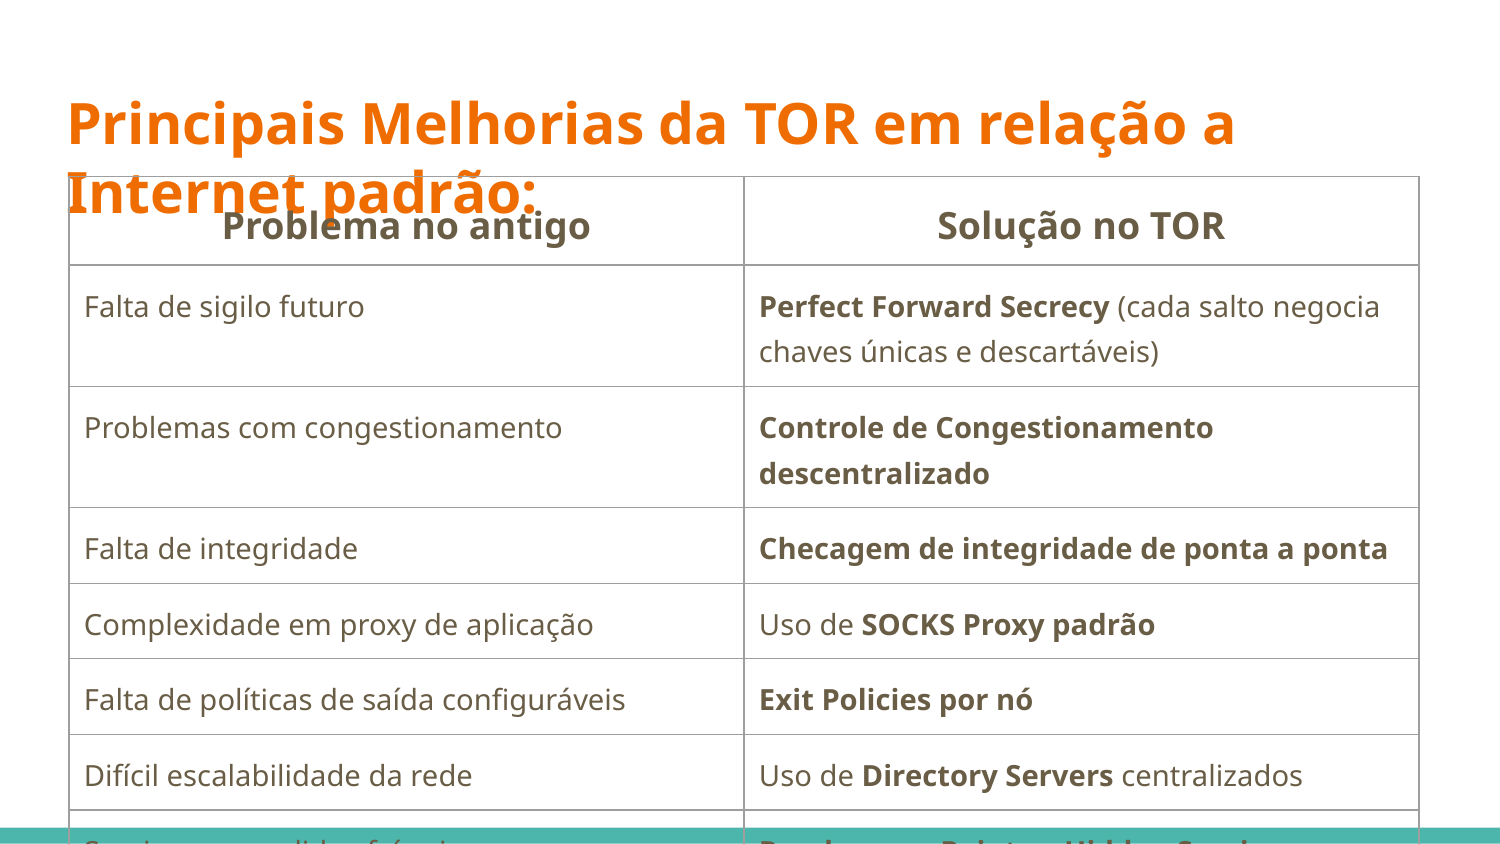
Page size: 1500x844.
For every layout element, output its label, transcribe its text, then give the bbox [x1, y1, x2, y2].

table_cell Uso de Directory Servers centralizados [745, 735, 1418, 809]
table_cell Rendezvous Points e Hidden Services [745, 811, 1418, 844]
table_cell Uso de SOCKS Proxy padrão [745, 584, 1418, 658]
table_header Problema no antigo [70, 177, 743, 264]
table_cell Complexidade em proxy de aplicação [70, 584, 743, 658]
table_cell Falta de sigilo futuro [70, 266, 743, 386]
table_cell Falta de integridade [70, 508, 743, 583]
table_header Solução no TOR [745, 177, 1418, 264]
table_cell Perfect Forward Secrecy (cada salto negocia chaves únicas e descartáveis) [745, 266, 1418, 386]
table_cell Exit Policies por nó [745, 659, 1418, 734]
table_cell Falta de políticas de saída configuráveis [70, 659, 743, 734]
table_cell Problemas com congestionamento [70, 387, 743, 507]
table_cell Checagem de integridade de ponta a ponta [745, 508, 1418, 583]
title Principais Melhorias da TOR em relação a Internet padrão: [51, 72, 1449, 189]
table_cell Serviços escondidos frágeis [70, 811, 743, 844]
table_cell Difícil escalabilidade da rede [70, 735, 743, 809]
table_cell Controle de Congestionamento descentralizado [745, 387, 1418, 507]
